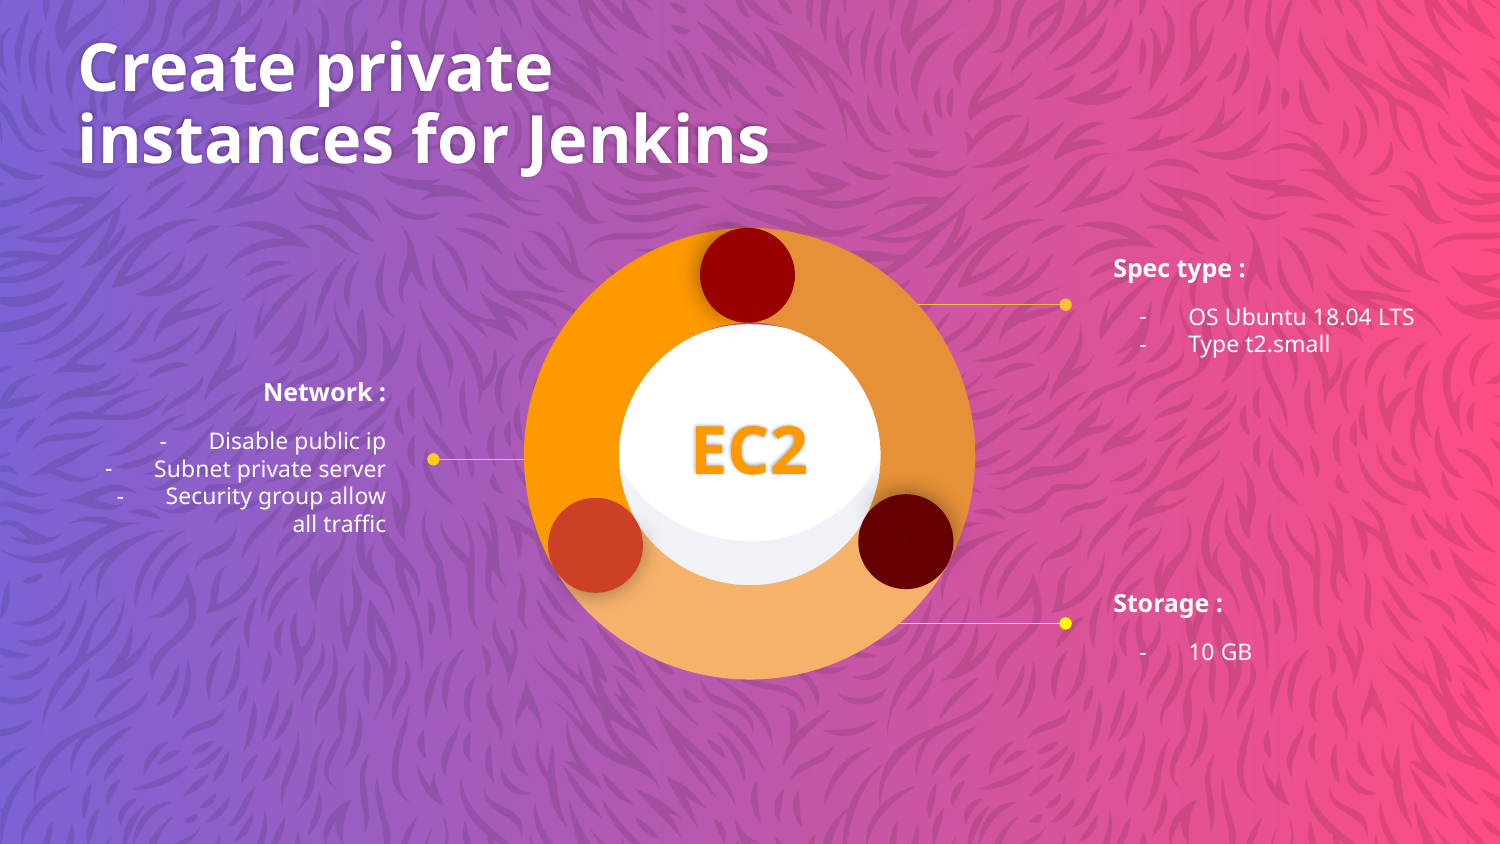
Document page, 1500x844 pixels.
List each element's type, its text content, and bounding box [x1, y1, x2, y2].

picture [0, 0, 1500, 844]
title Create private instances for Jenkins [77, 112, 848, 178]
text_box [436, 144, 1063, 767]
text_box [1067, 520, 1448, 733]
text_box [52, 350, 431, 563]
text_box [1067, 198, 1448, 411]
